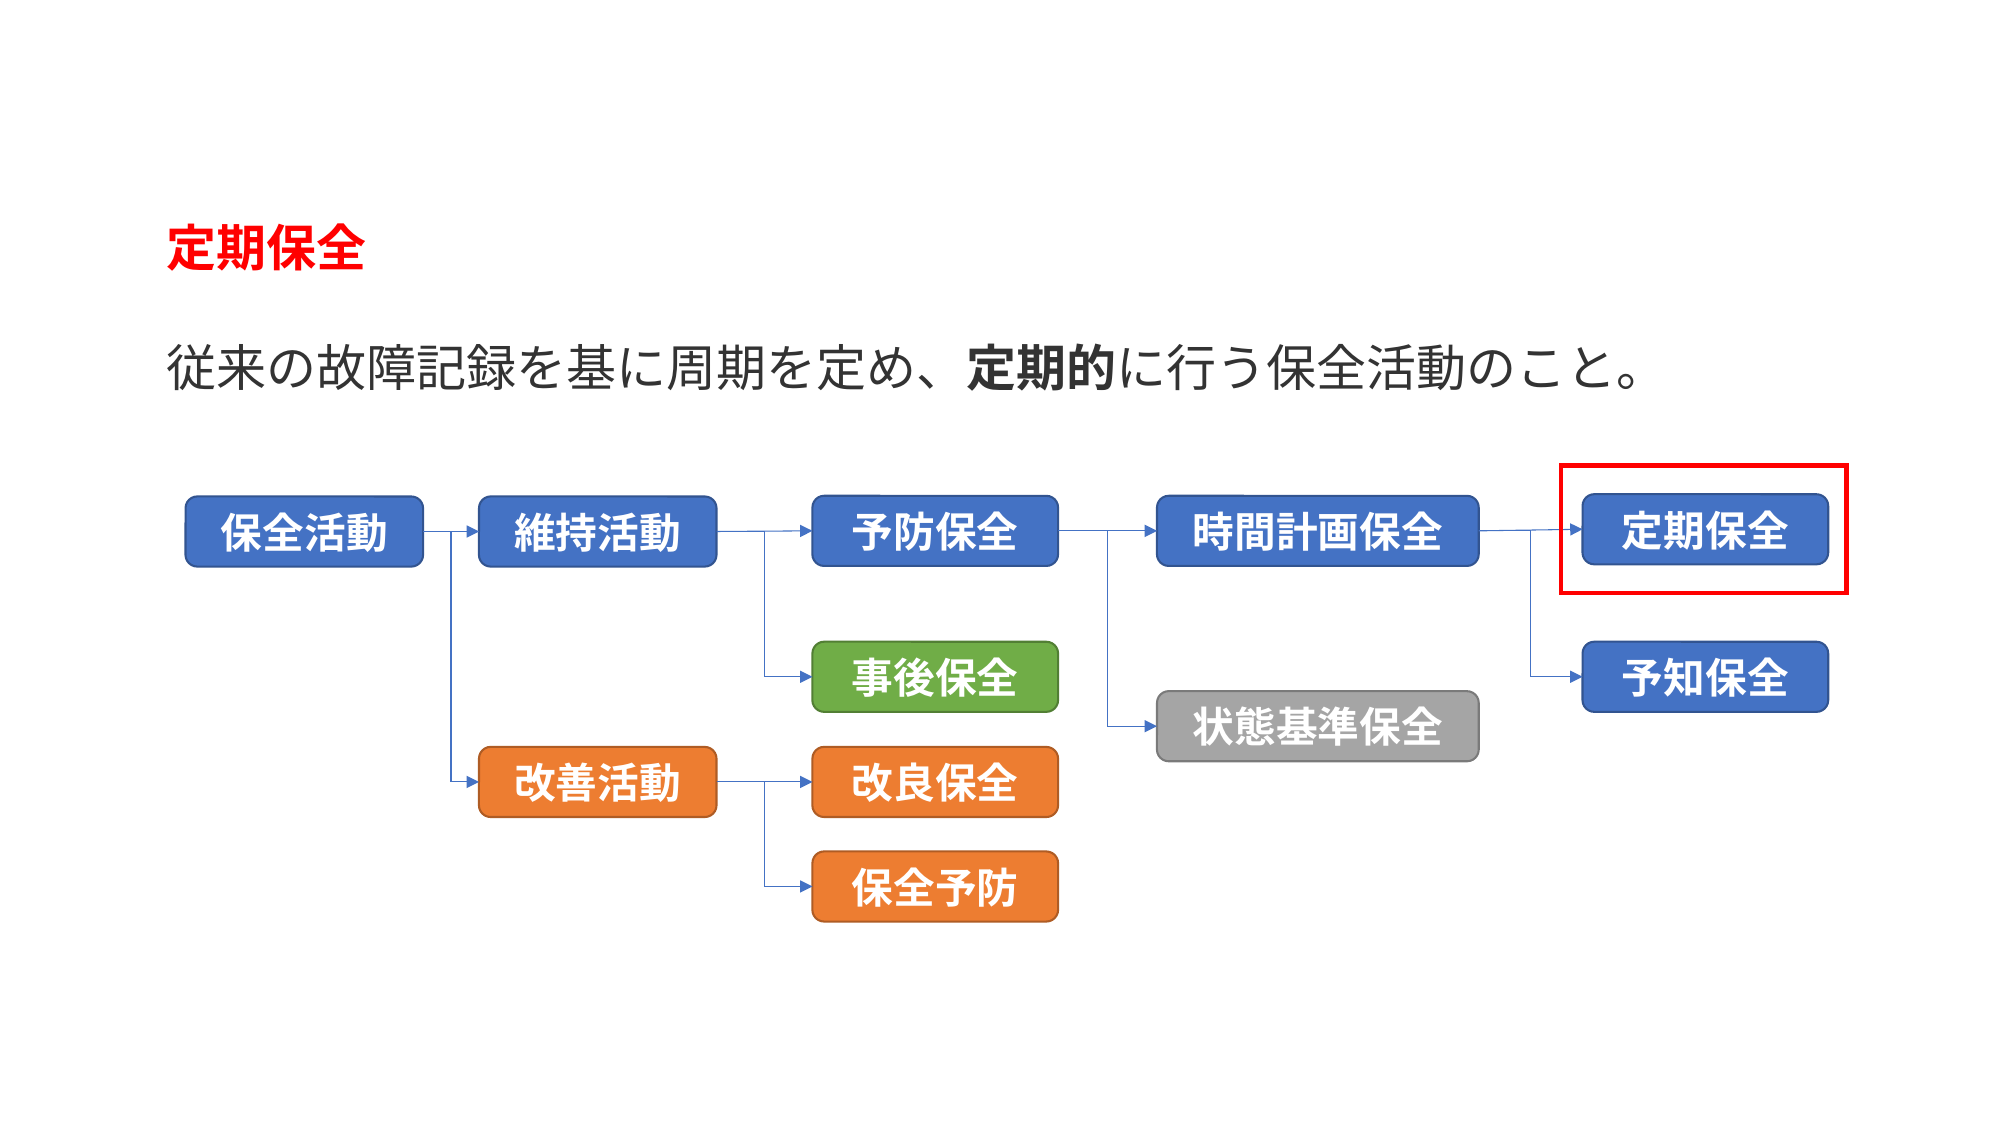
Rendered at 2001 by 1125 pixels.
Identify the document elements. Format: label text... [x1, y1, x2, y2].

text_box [716, 783, 813, 887]
text_box 時間計画保全 [1155, 494, 1480, 567]
text_box 定期保全 従来の故障記録を基に周期を定め、定期的に行う保全活動のこと。 [151, 208, 1865, 404]
text_box 事後保全 [811, 640, 1058, 713]
text_box 改善活動 [477, 745, 718, 819]
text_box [1058, 530, 1158, 727]
text_box 保全活動 [184, 495, 425, 568]
text_box 維持活動 [477, 495, 718, 568]
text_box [1478, 530, 1583, 677]
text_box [716, 531, 813, 677]
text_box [422, 531, 479, 782]
text_box 状態基準保全 [1155, 690, 1480, 763]
text_box 改良保全 [811, 745, 1060, 819]
text_box 予知保全 [1581, 640, 1830, 713]
text_box 保全予防 [811, 850, 1060, 923]
text_box [1560, 464, 1847, 594]
text_box 予防保全 [811, 494, 1060, 567]
